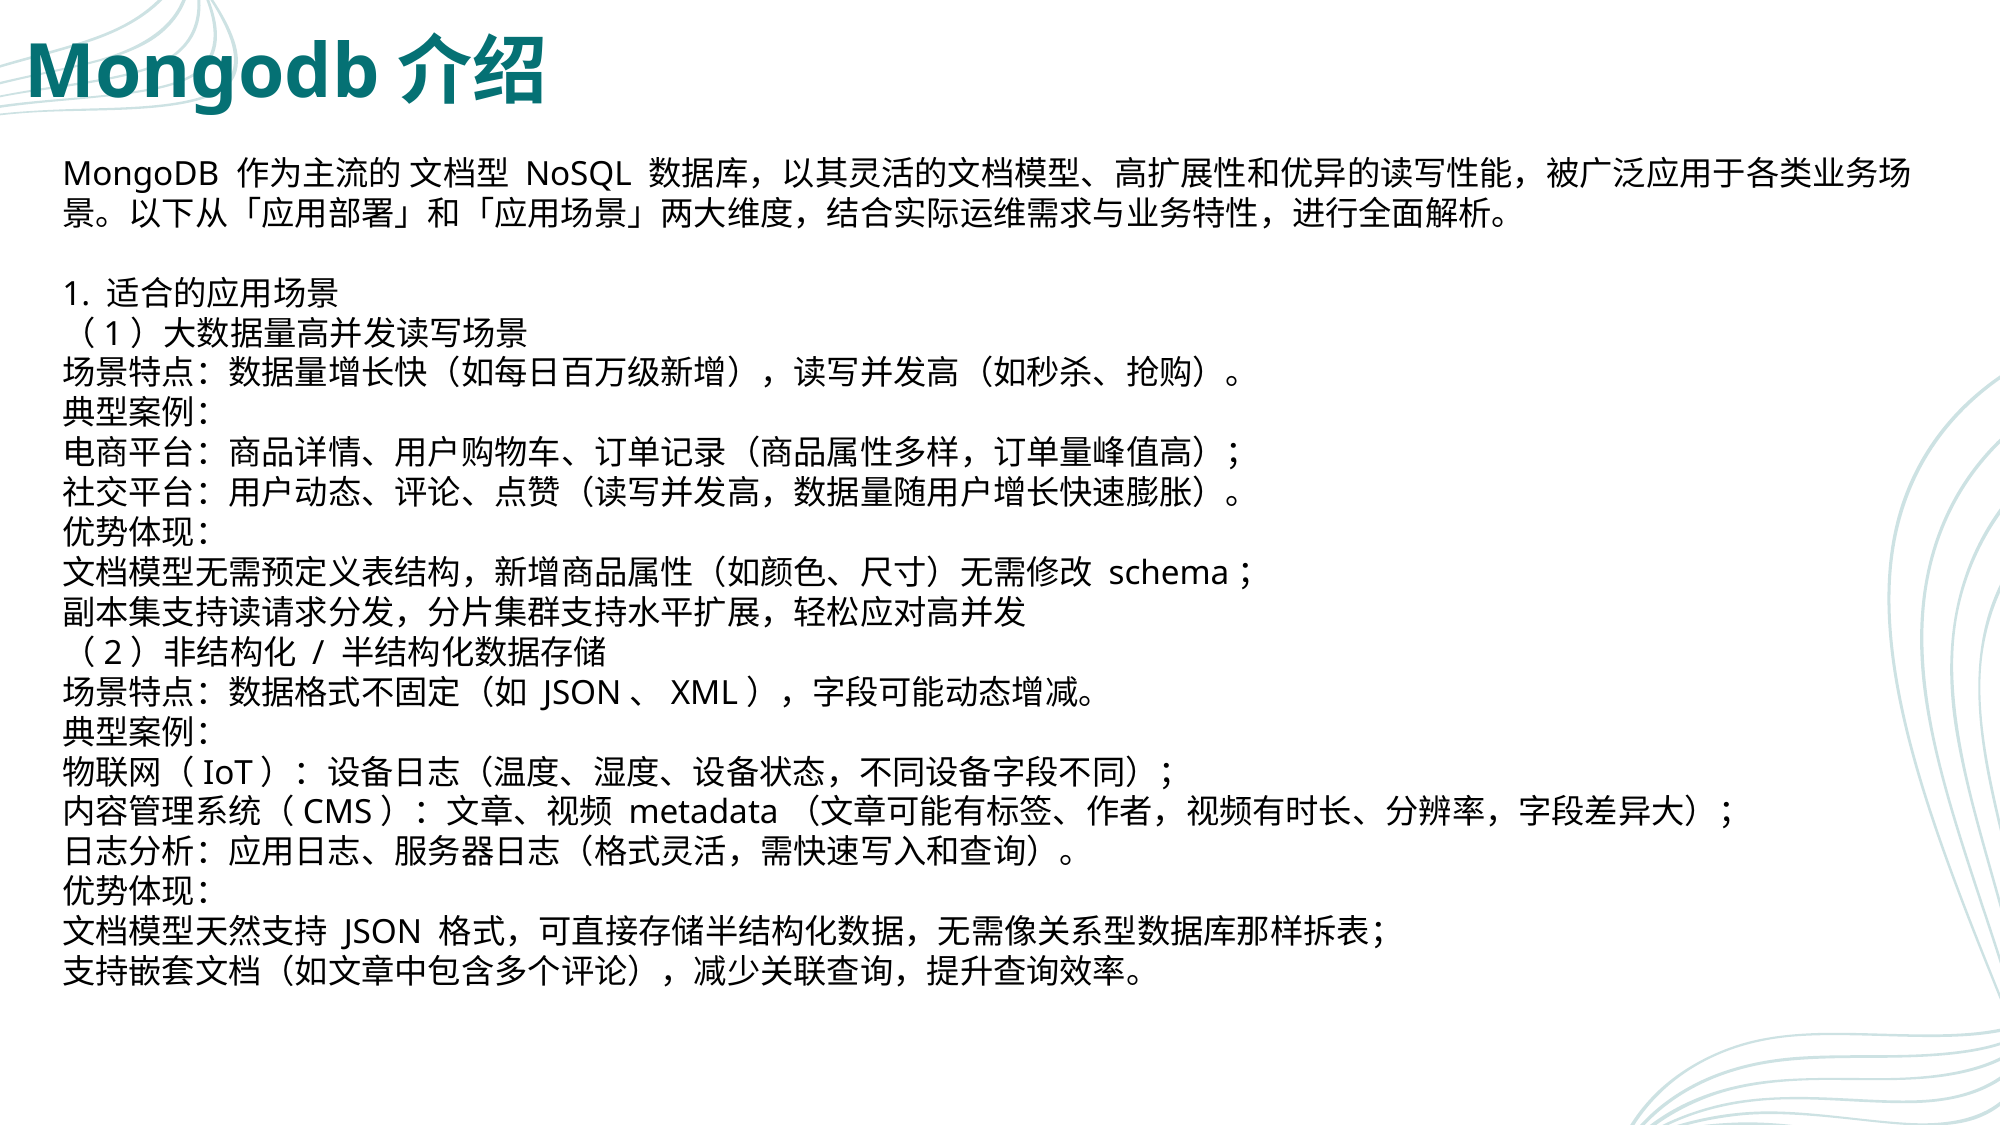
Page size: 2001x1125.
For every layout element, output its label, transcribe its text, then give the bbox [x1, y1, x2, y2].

text_box MongoDB 作为主流的 文档型 NoSQL 数据库，以其灵活的文档模型、高扩展性和优异的读写性能，被广泛应用于各类业务场景。以下从「应用部署」和「应用场景」两大维度，结合实际运维需求与业务特性，进行全面解析。 1. 适合的应用场景 （1）大数据量高并发读写场景 场景特点：数据量增长快（如每日百万级新增），读写并发高（如秒杀、抢购）。 典型案例： 电商平台：商品详情、用户购物车、订单记录（商品属性多样，订单量峰值高）； 社交平台：用户动态、评论、点赞（读写并发高，数据量随用户增长快速膨胀）。 优势体现： 文档模型无需预定义表结构，新增商品属性（如颜色、尺寸）无需修改 schema； 副本集支持读请求分发，分片集群支持水平扩展，轻松应对高并发 （2）非结构化 / 半结构化数据存储 场景特点：数据格式不固定（如 JSON、XML），字段可能动态增减。 典型案例： 物联网（IoT）：设备日志（温度、湿度、设备状态，不同设备字段不同）； 内容管理系统（CMS）：文章、视频 metadata（文章可能有标签、作者，视频有时长、分辨率，字段差异大）； 日志分析：应用日志、服务器日志（格式灵活，需快速写入和查询）。 优势体现： 文档模型天然支持 JSON 格式，可直接存储半结构化数据，无需像关系型数据库那样拆表； 支持嵌套文档（如文章中包含多个评论），减少关联查询，提升查询效率。 [47, 144, 1932, 555]
title Mongodb介绍 [24, 21, 1796, 113]
